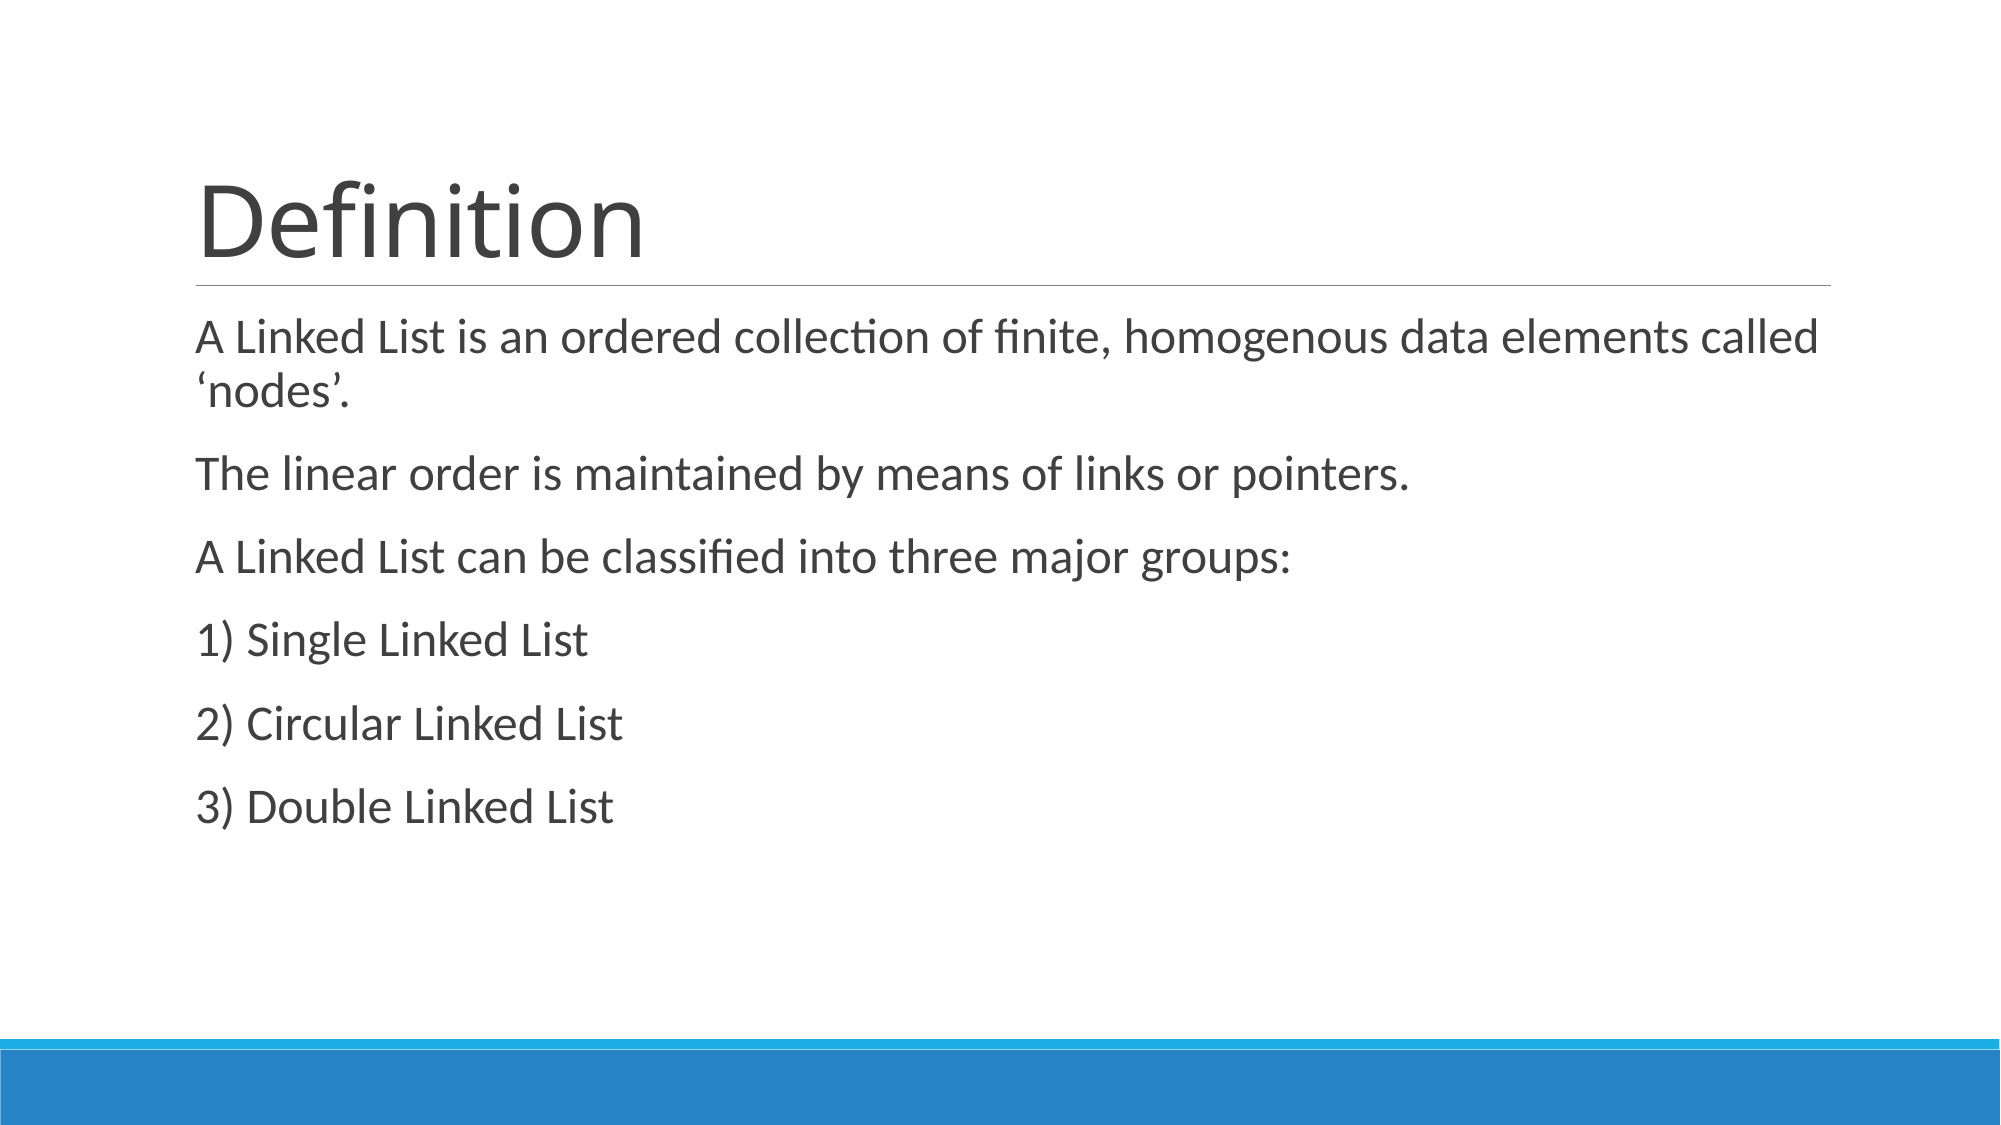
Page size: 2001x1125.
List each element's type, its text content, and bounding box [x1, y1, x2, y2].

title Definition [180, 47, 1830, 285]
list A Linked List is an ordered collection of finite, homogenous data elements called ‘nodes’. The linear order is maintained by means of links or pointers. A Linked List can be classified into three major groups: 1) Single Linked List 2) Circular Linked List 3) Double Linked List [180, 302, 1830, 963]
